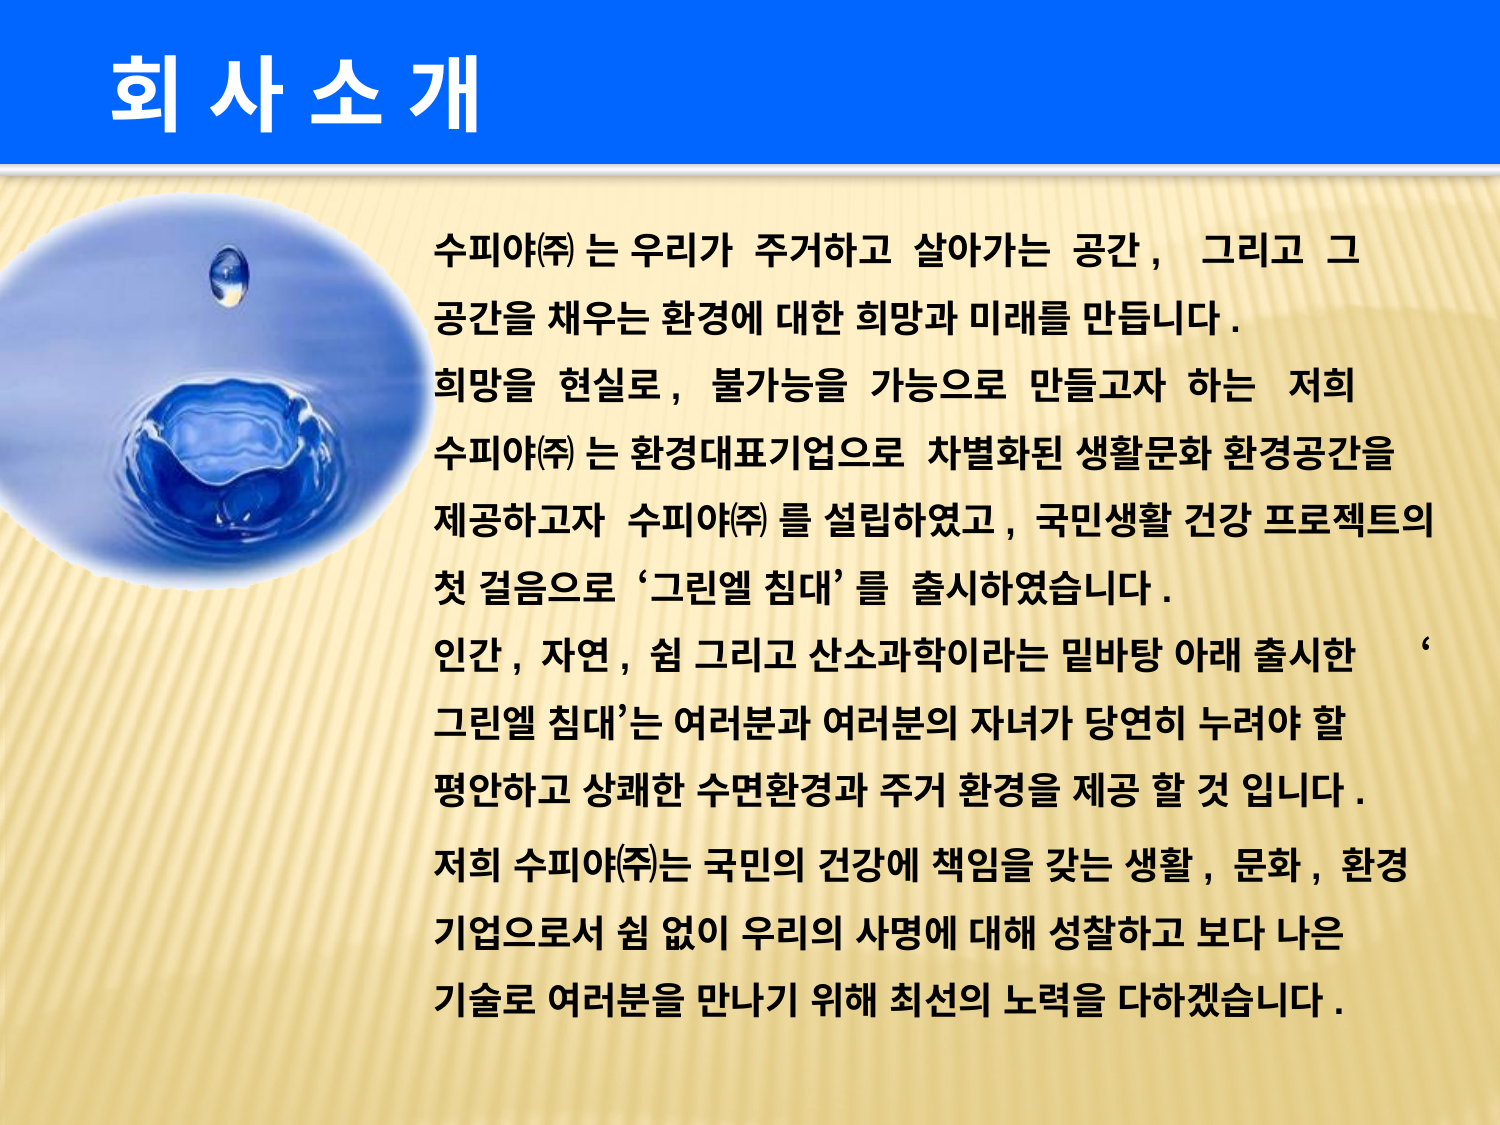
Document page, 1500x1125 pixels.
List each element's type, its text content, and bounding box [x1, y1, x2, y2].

picture [0, 176, 448, 605]
text_box 수피야㈜ 는 우리가 주거하고 살아가는 공간, 그리고 그 공간을 채우는 환경에 대한 희망과 미래를 만듭니다. 희망을 현실로, 불가능을 가능으로 만들고자 하는 저희 수피야㈜ 는 환경대표기업으로 차별화된 생활문화 환경공간을 제공하고자 수피야㈜ 를 설립하였고, 국민생활 건강 프로젝트의 첫 걸음으로 ‘그린엘 침대’ 를 출시하였습니다. 인간, 자연, 쉼 그리고 산소과학이라는 밑바탕 아래 출시한 ‘ 그린엘 침대’는 여러분과 여러분의 자녀가 당연히 누려야 할 평안하고 상쾌한 수면환경과 주거 환경을 제공 할 것 입니다. 저희 수피야㈜는 국민의 건강에 책임을 갖는 생활, 문화, 환경 기업으로서 쉼 없이 우리의 사명에 대해 성찰하고 보다 나은 기술로 여러분을 만나기 위해 최선의 노력을 다하겠습니다. [419, 197, 1483, 1030]
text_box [0, 0, 1500, 177]
